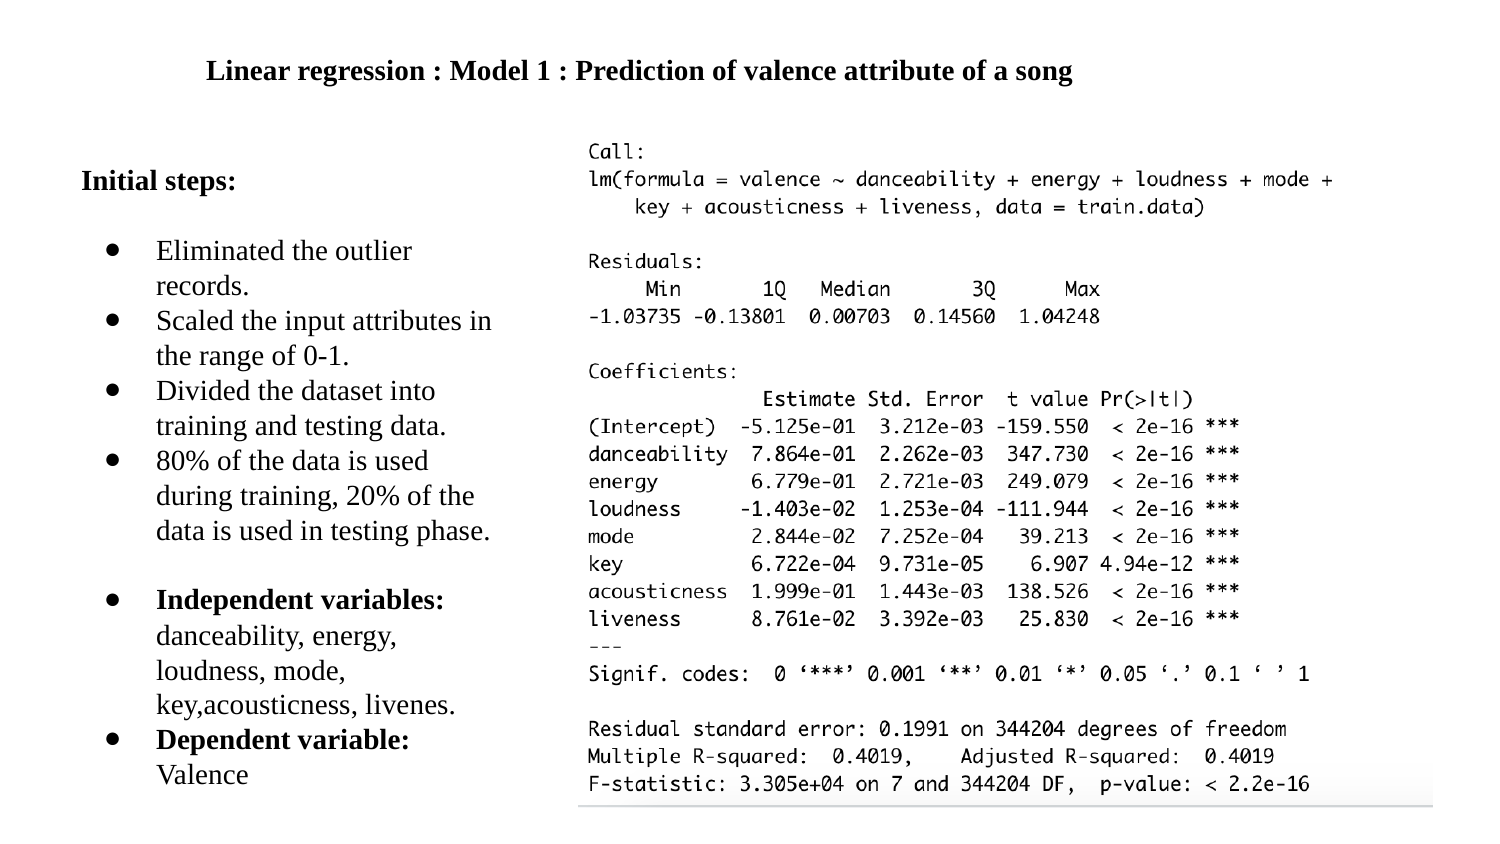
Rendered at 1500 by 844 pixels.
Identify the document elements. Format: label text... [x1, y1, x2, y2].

text_box Initial steps: Eliminated the outlier records. Scaled the input attributes in the range of 0-1. Divided the dataset into training and testing data. 80% of the data is used during training, 20% of the data is used in testing phase. Independent variables: danceability, energy, loudness, mode, key,acousticness, livenes. Dependent variable: Valence [66, 146, 515, 806]
picture [578, 116, 1434, 808]
text_box Linear regression : Model 1 : Prediction of valence attribute of a song [191, 36, 1454, 102]
